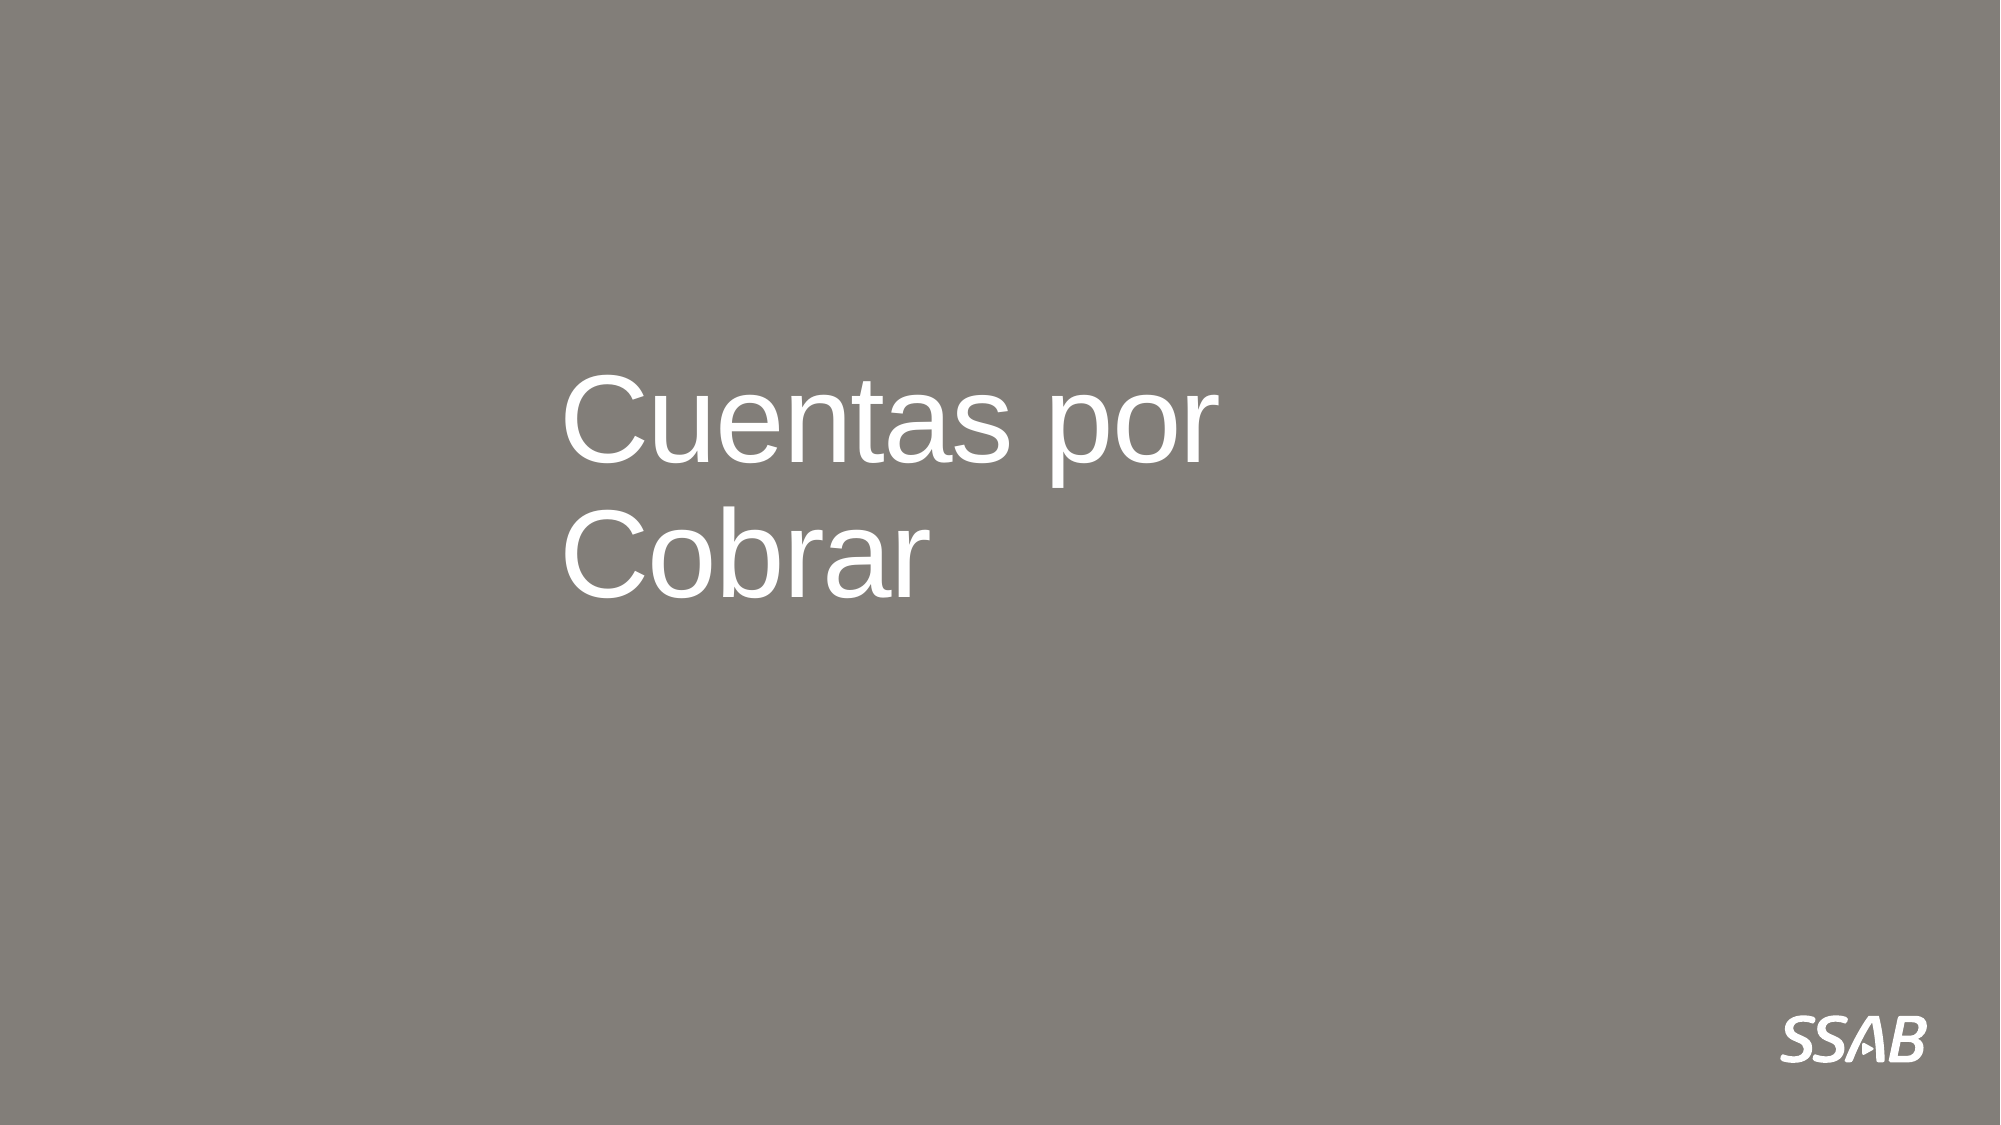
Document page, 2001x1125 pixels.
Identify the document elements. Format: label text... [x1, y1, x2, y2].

title Cuentas por Cobrar [559, 354, 1478, 941]
